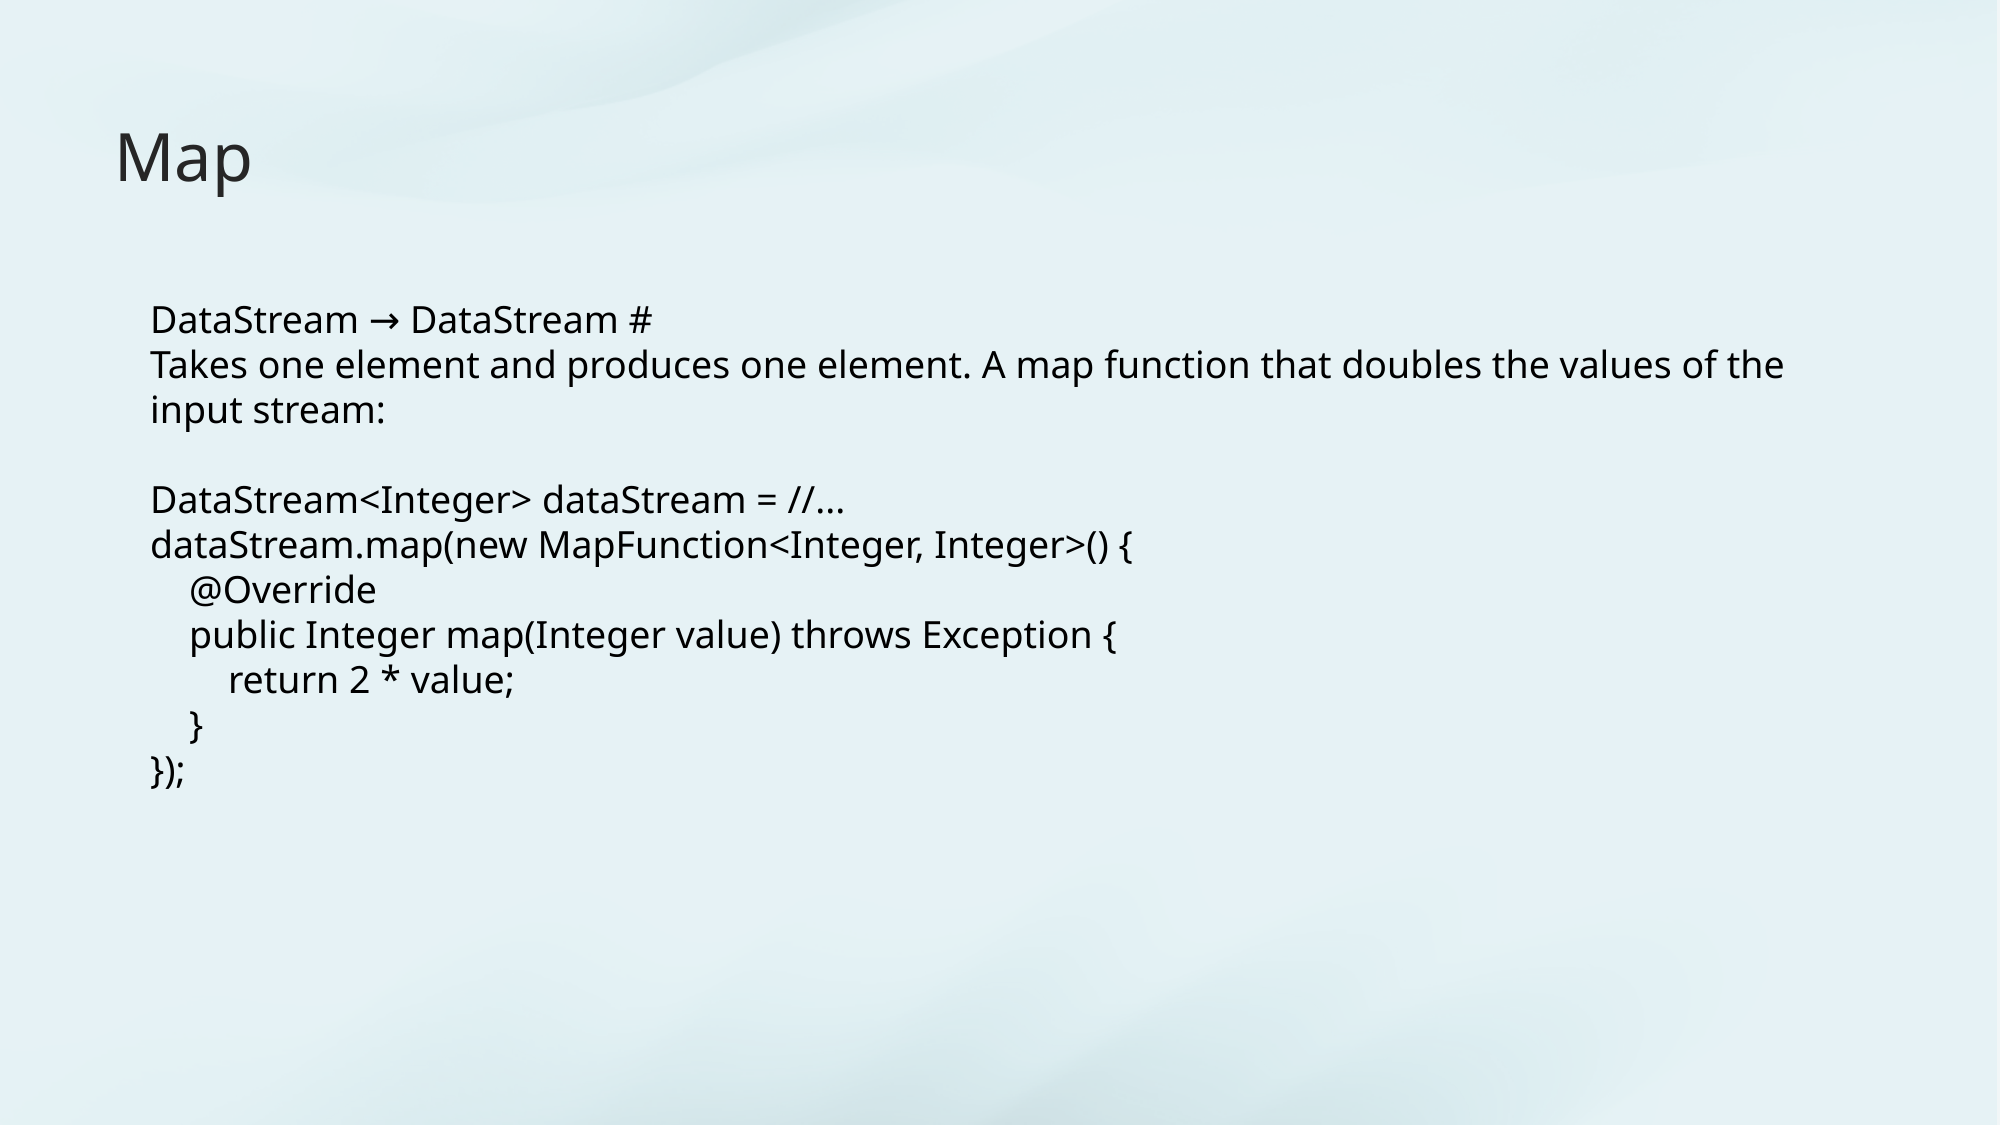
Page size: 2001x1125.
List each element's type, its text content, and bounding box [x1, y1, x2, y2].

text_box DataStream → DataStream # Takes one element and produces one element. A map function that doubles the values of the input stream: DataStream<Integer> dataStream = //... dataStream.map(new MapFunction<Integer, Integer>() { @Override public Integer map(Integer value) throws Exception { return 2 * value; } }); [135, 288, 1840, 799]
title Map [114, 64, 1886, 195]
